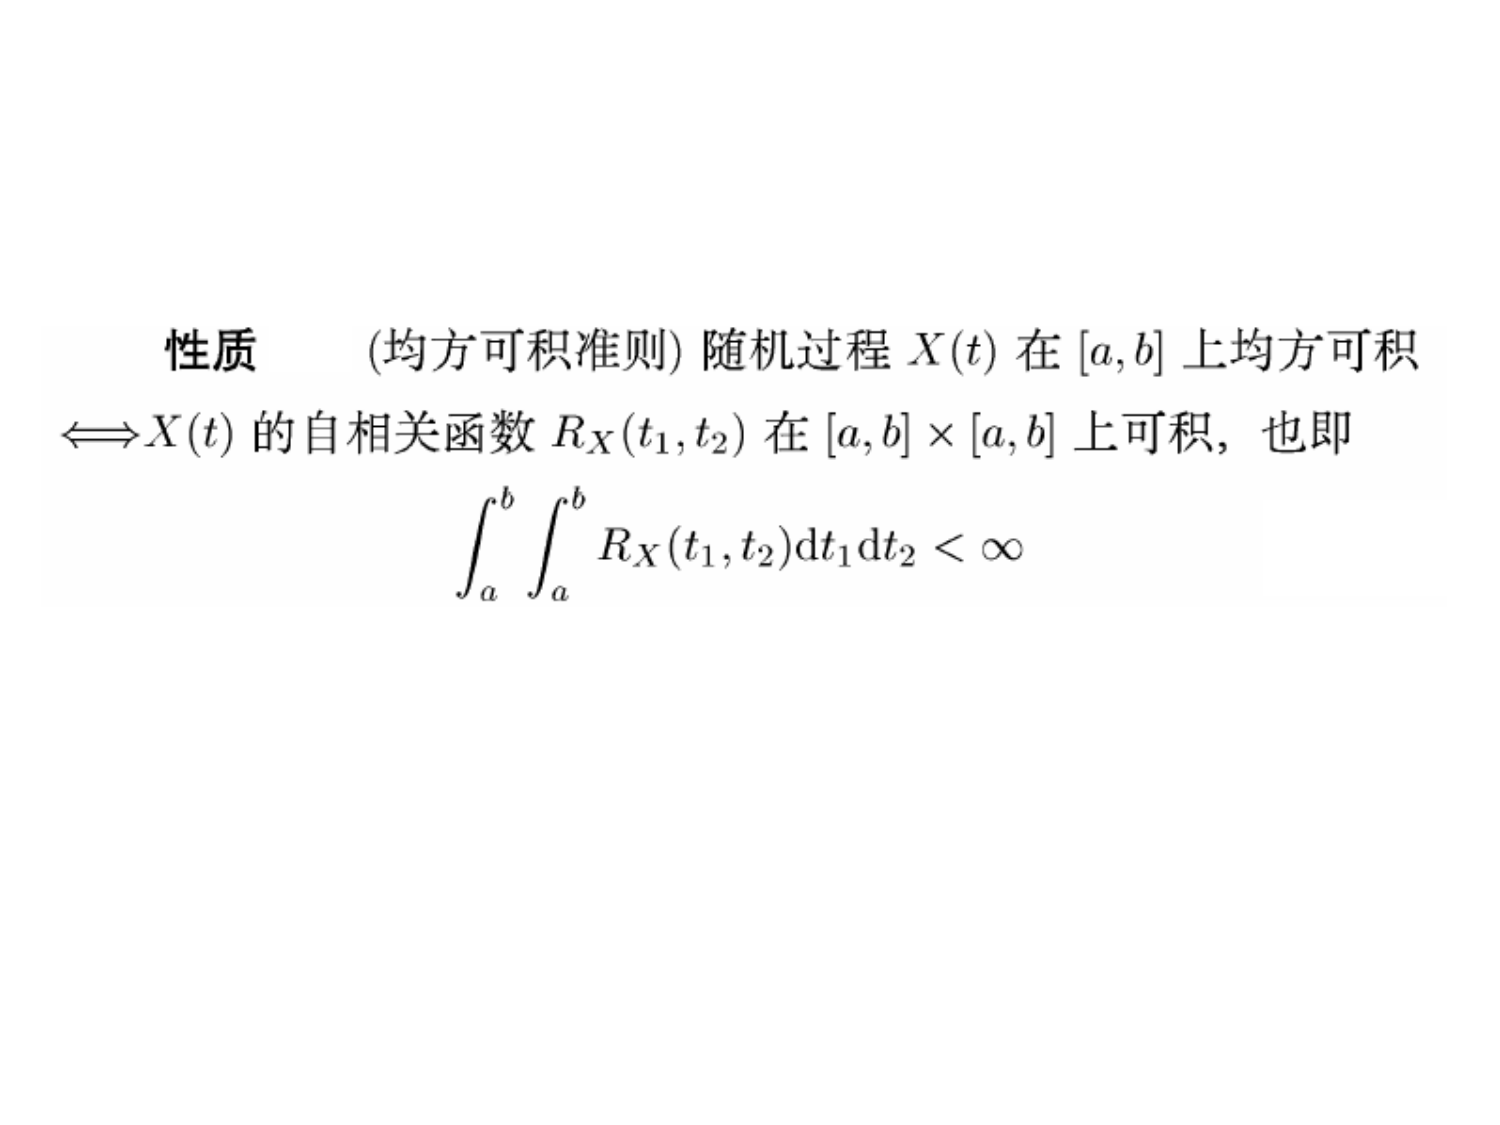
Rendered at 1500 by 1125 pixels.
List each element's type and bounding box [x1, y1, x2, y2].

picture [41, 326, 1447, 607]
